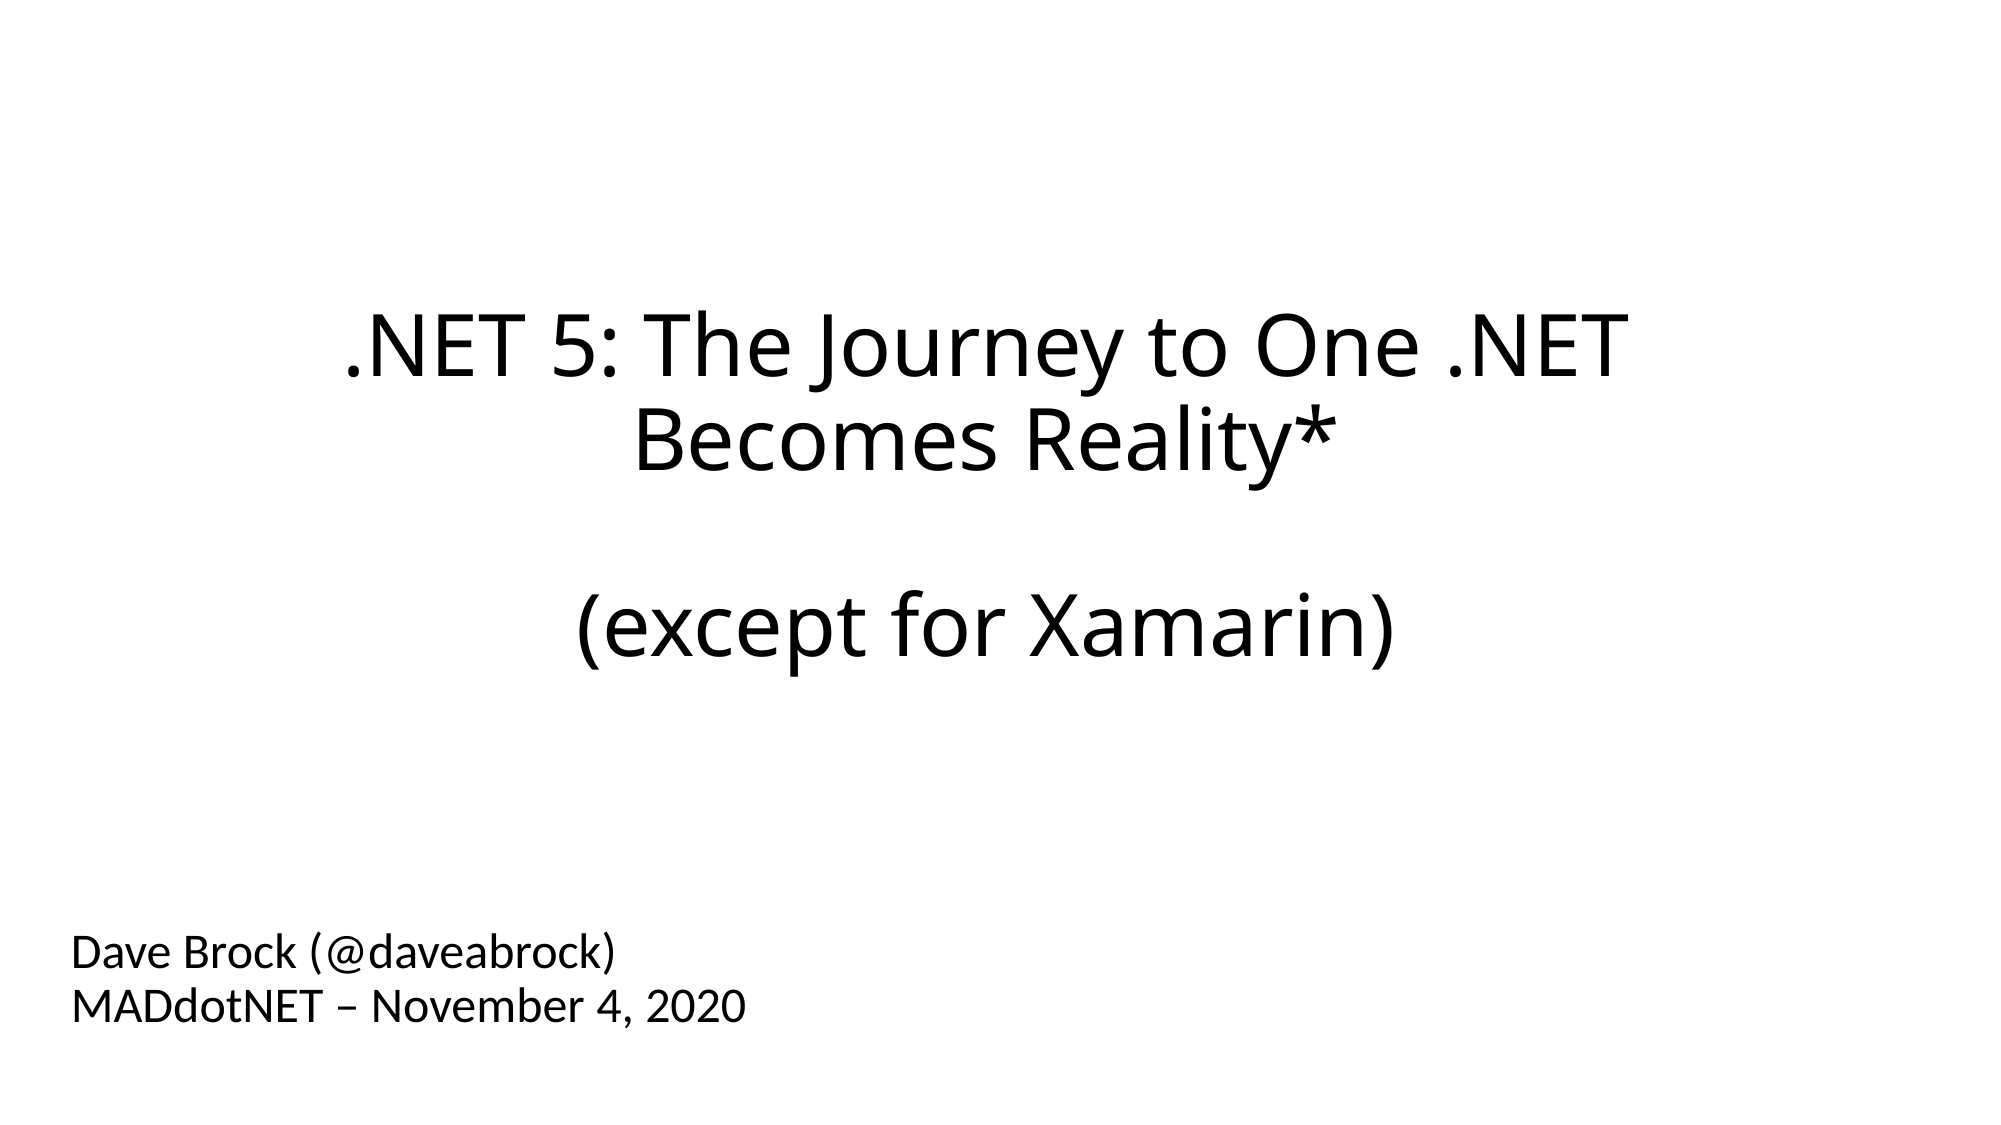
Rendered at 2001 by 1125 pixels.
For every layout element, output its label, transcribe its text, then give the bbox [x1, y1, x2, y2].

title .NET 5: The Journey to One .NET Becomes Reality* (except for Xamarin) [236, 290, 1736, 683]
subtitle Dave Brock (@daveabrock) MADdotNET – November 4, 2020 [55, 917, 1556, 1045]
